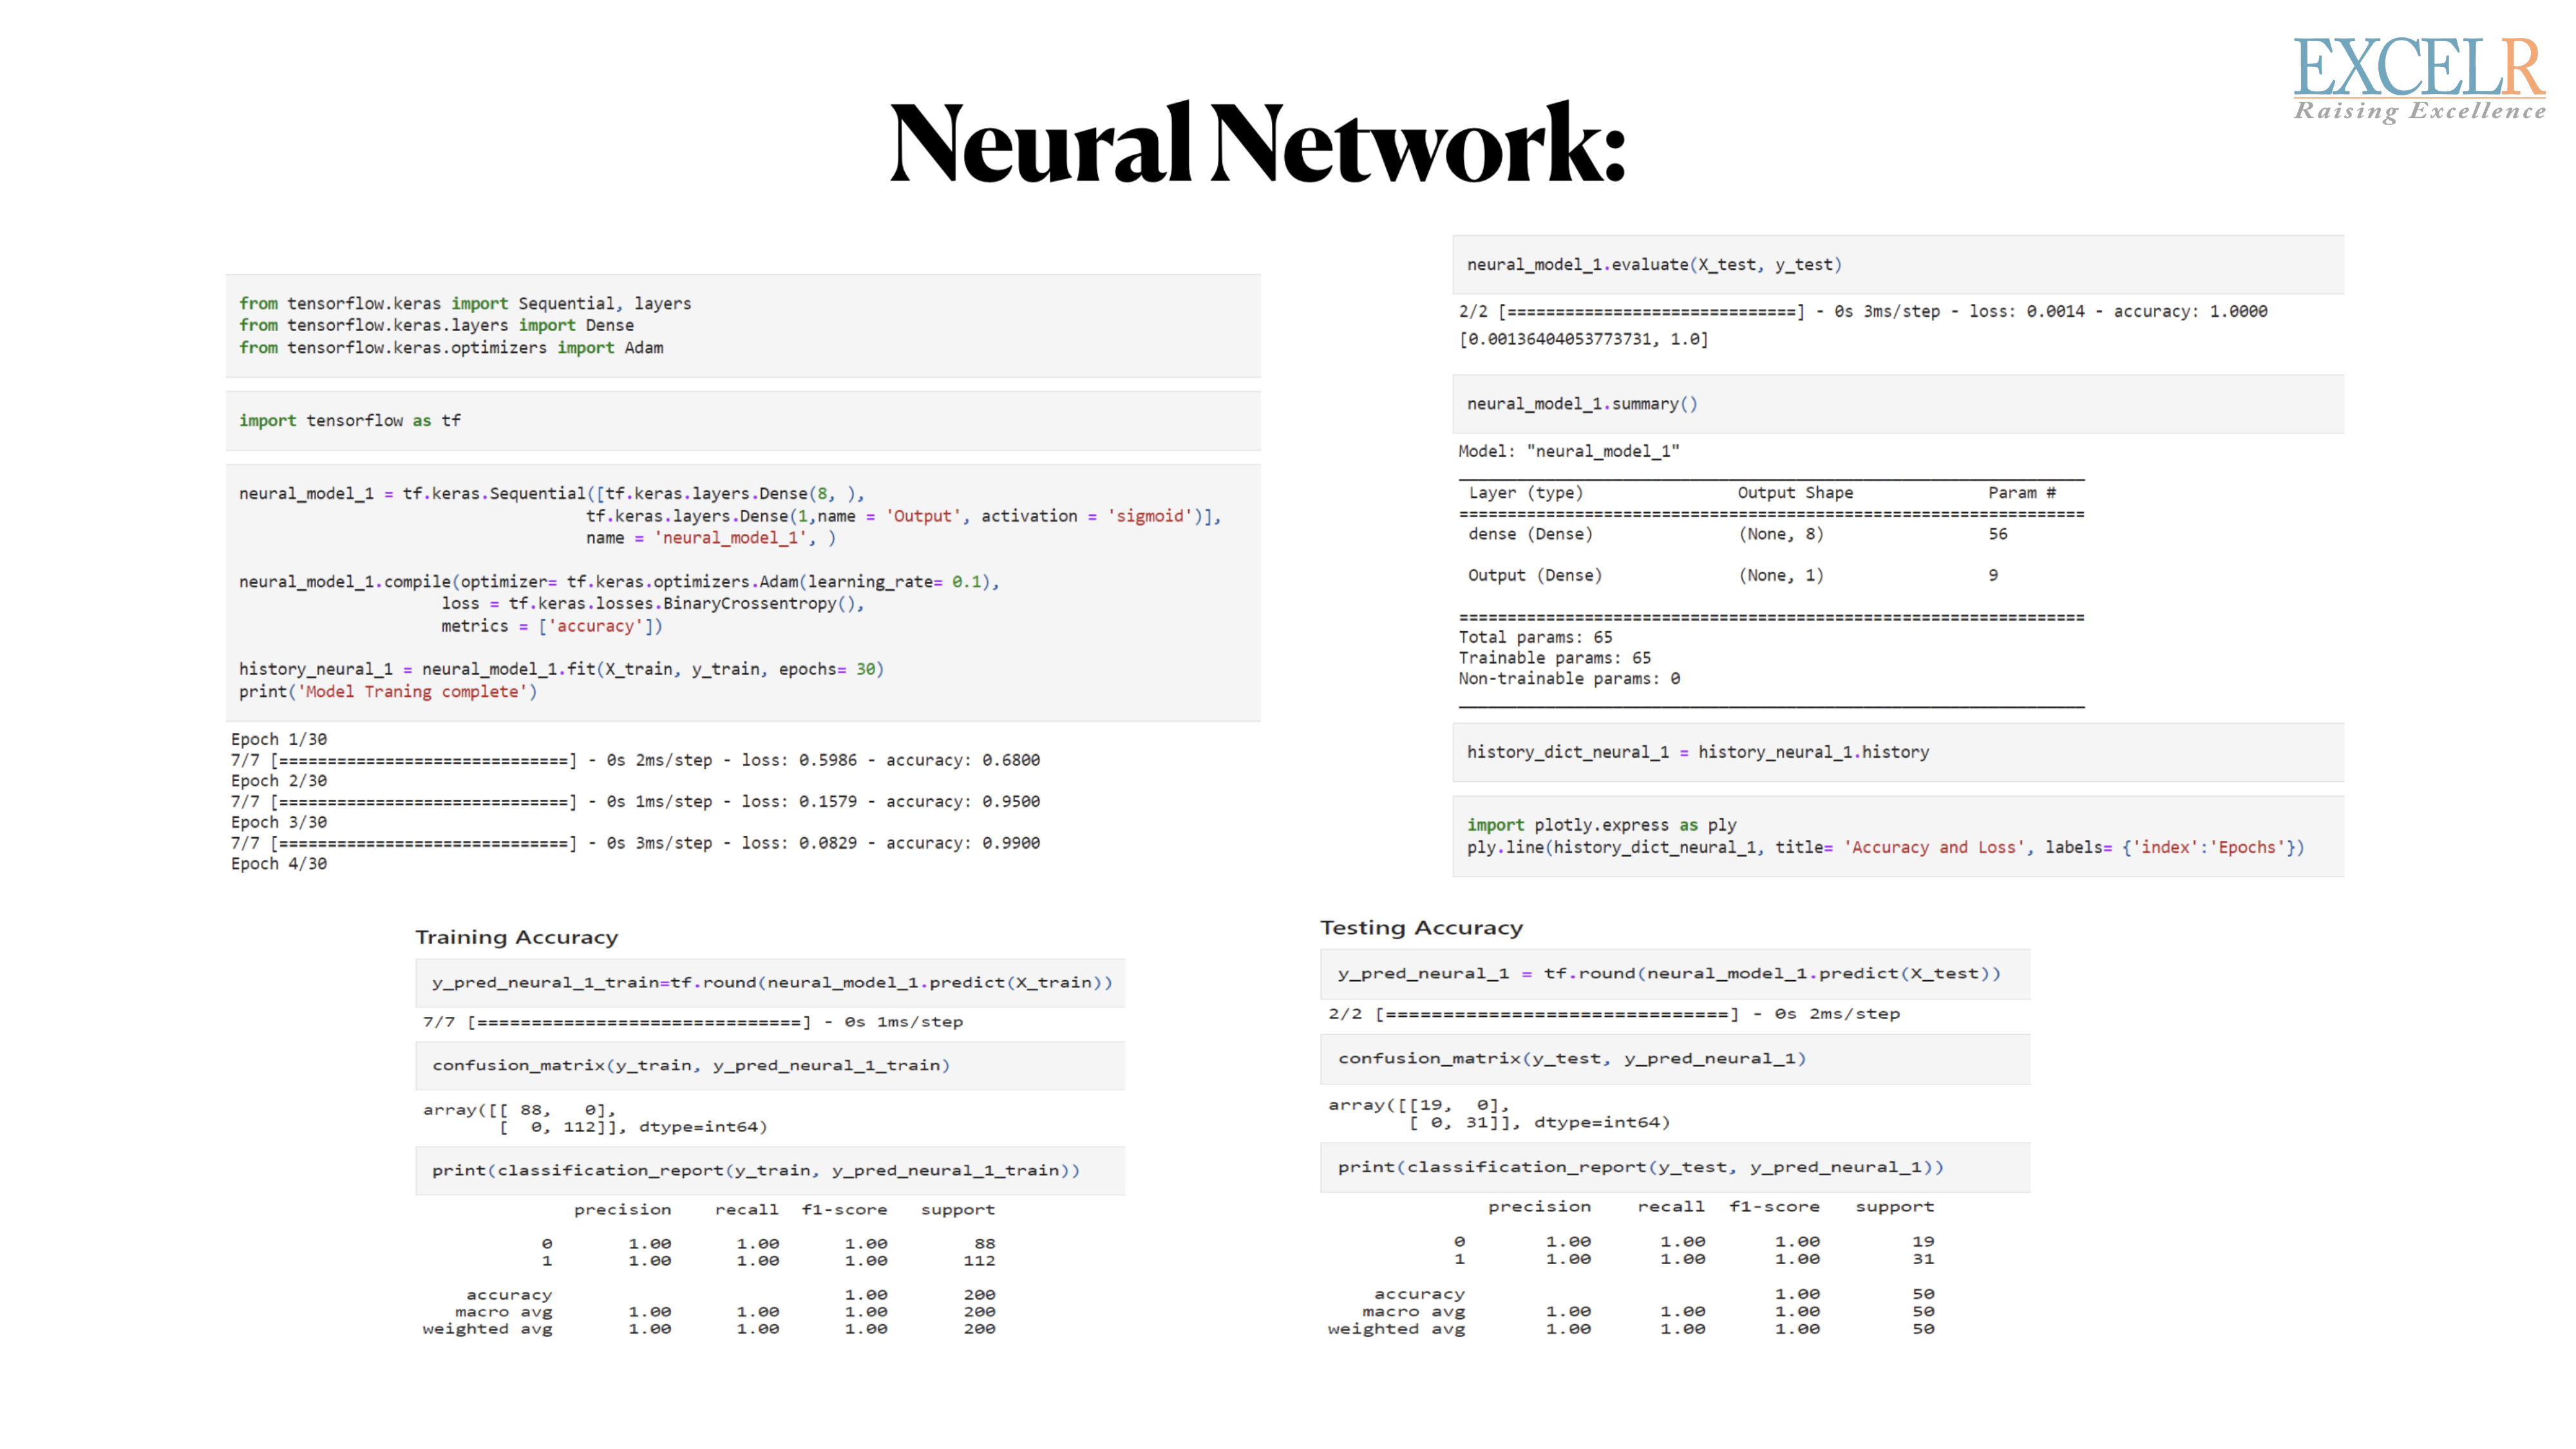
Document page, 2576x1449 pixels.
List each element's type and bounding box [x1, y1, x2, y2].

picture [192, 37, 2546, 1392]
